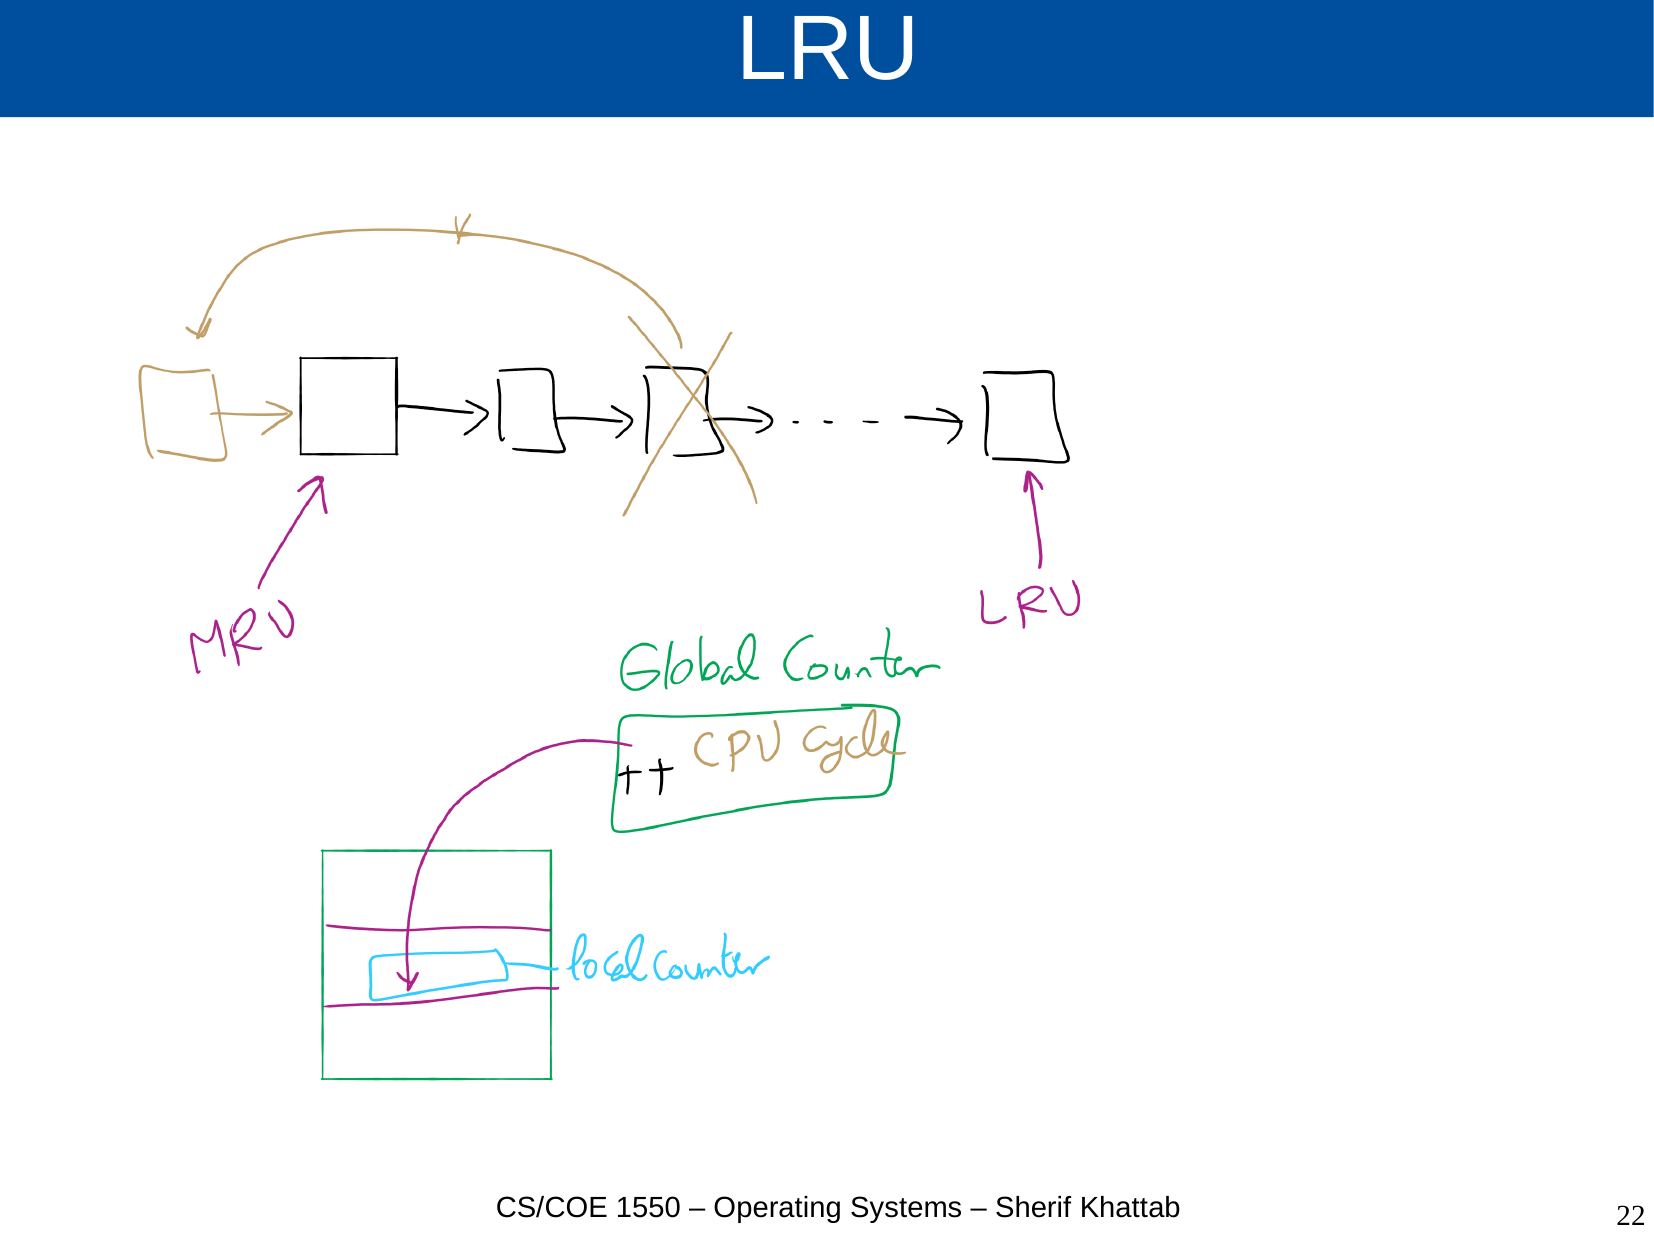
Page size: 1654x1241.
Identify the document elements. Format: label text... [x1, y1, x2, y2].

slide_number 22 [1265, 1198, 1647, 1241]
footer CS/COE 1550 – Operating Systems – Sherif Khattab [460, 1190, 1217, 1241]
picture [131, 206, 1456, 1090]
title LRU [0, 0, 1654, 118]
